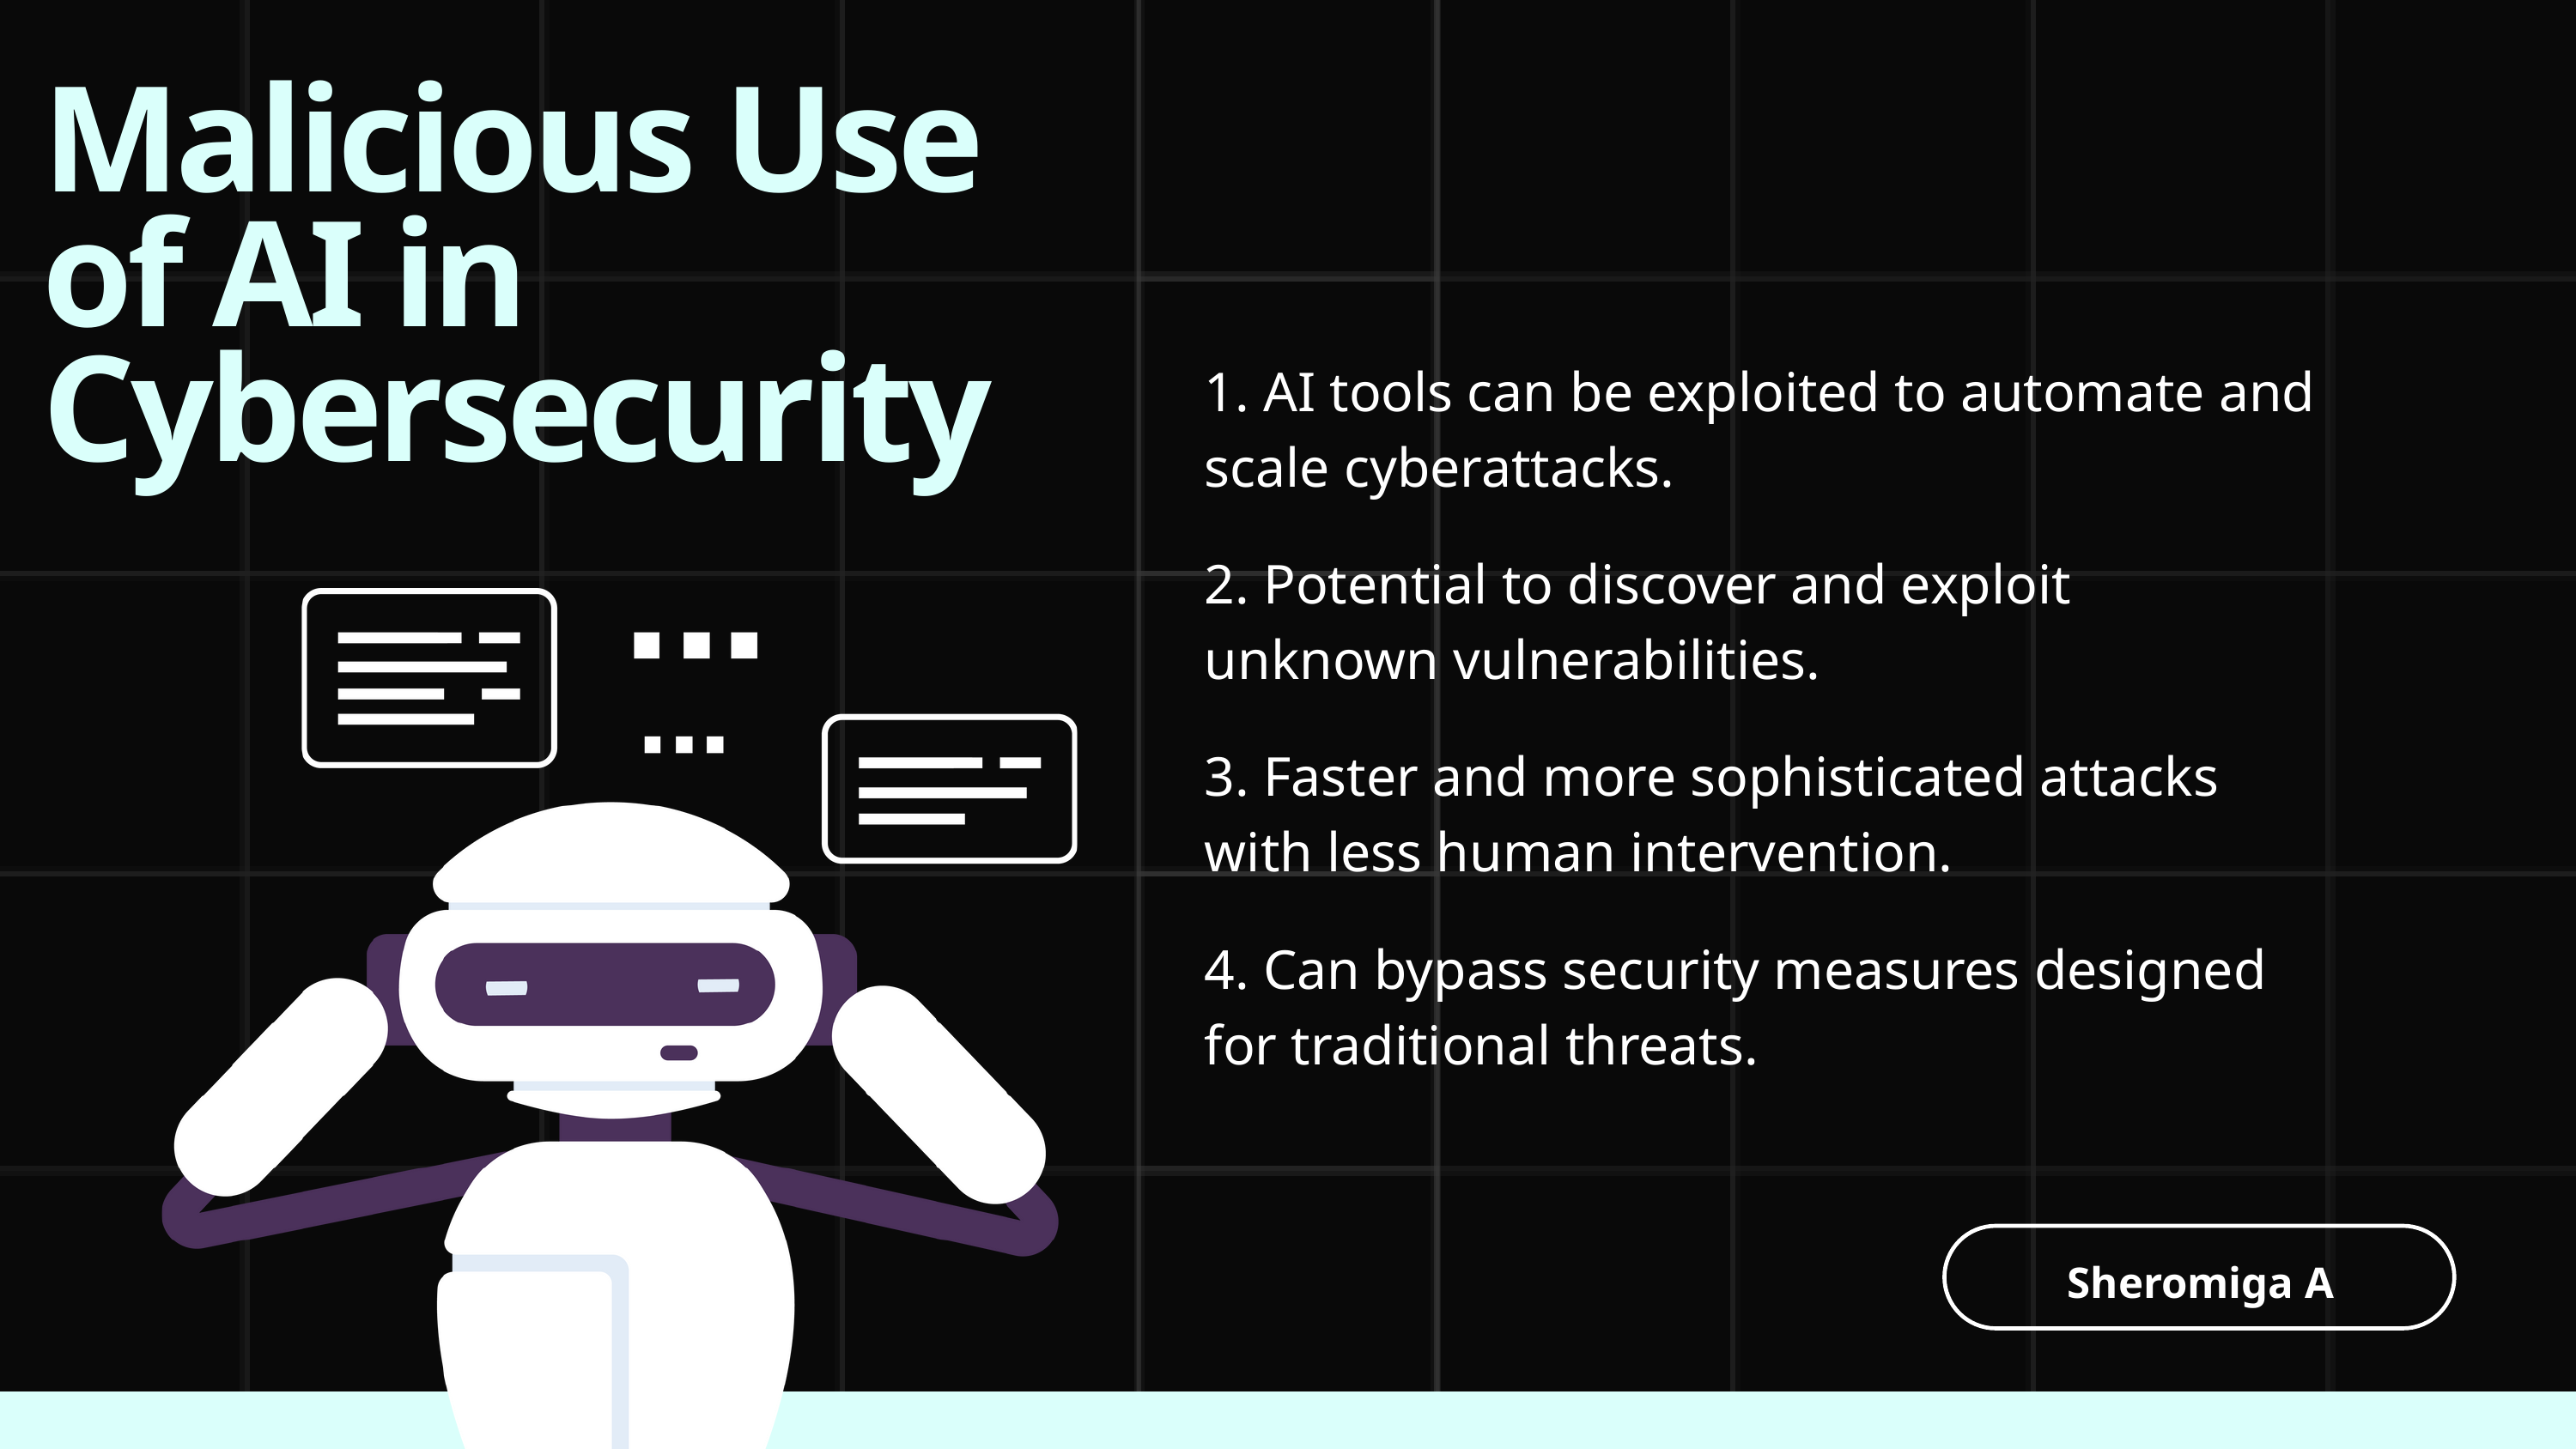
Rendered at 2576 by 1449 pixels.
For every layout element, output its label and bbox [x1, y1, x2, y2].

text_box [0, 0, 2576, 1390]
text_box [0, 1391, 2576, 1449]
text_box [1944, 1225, 2455, 1329]
